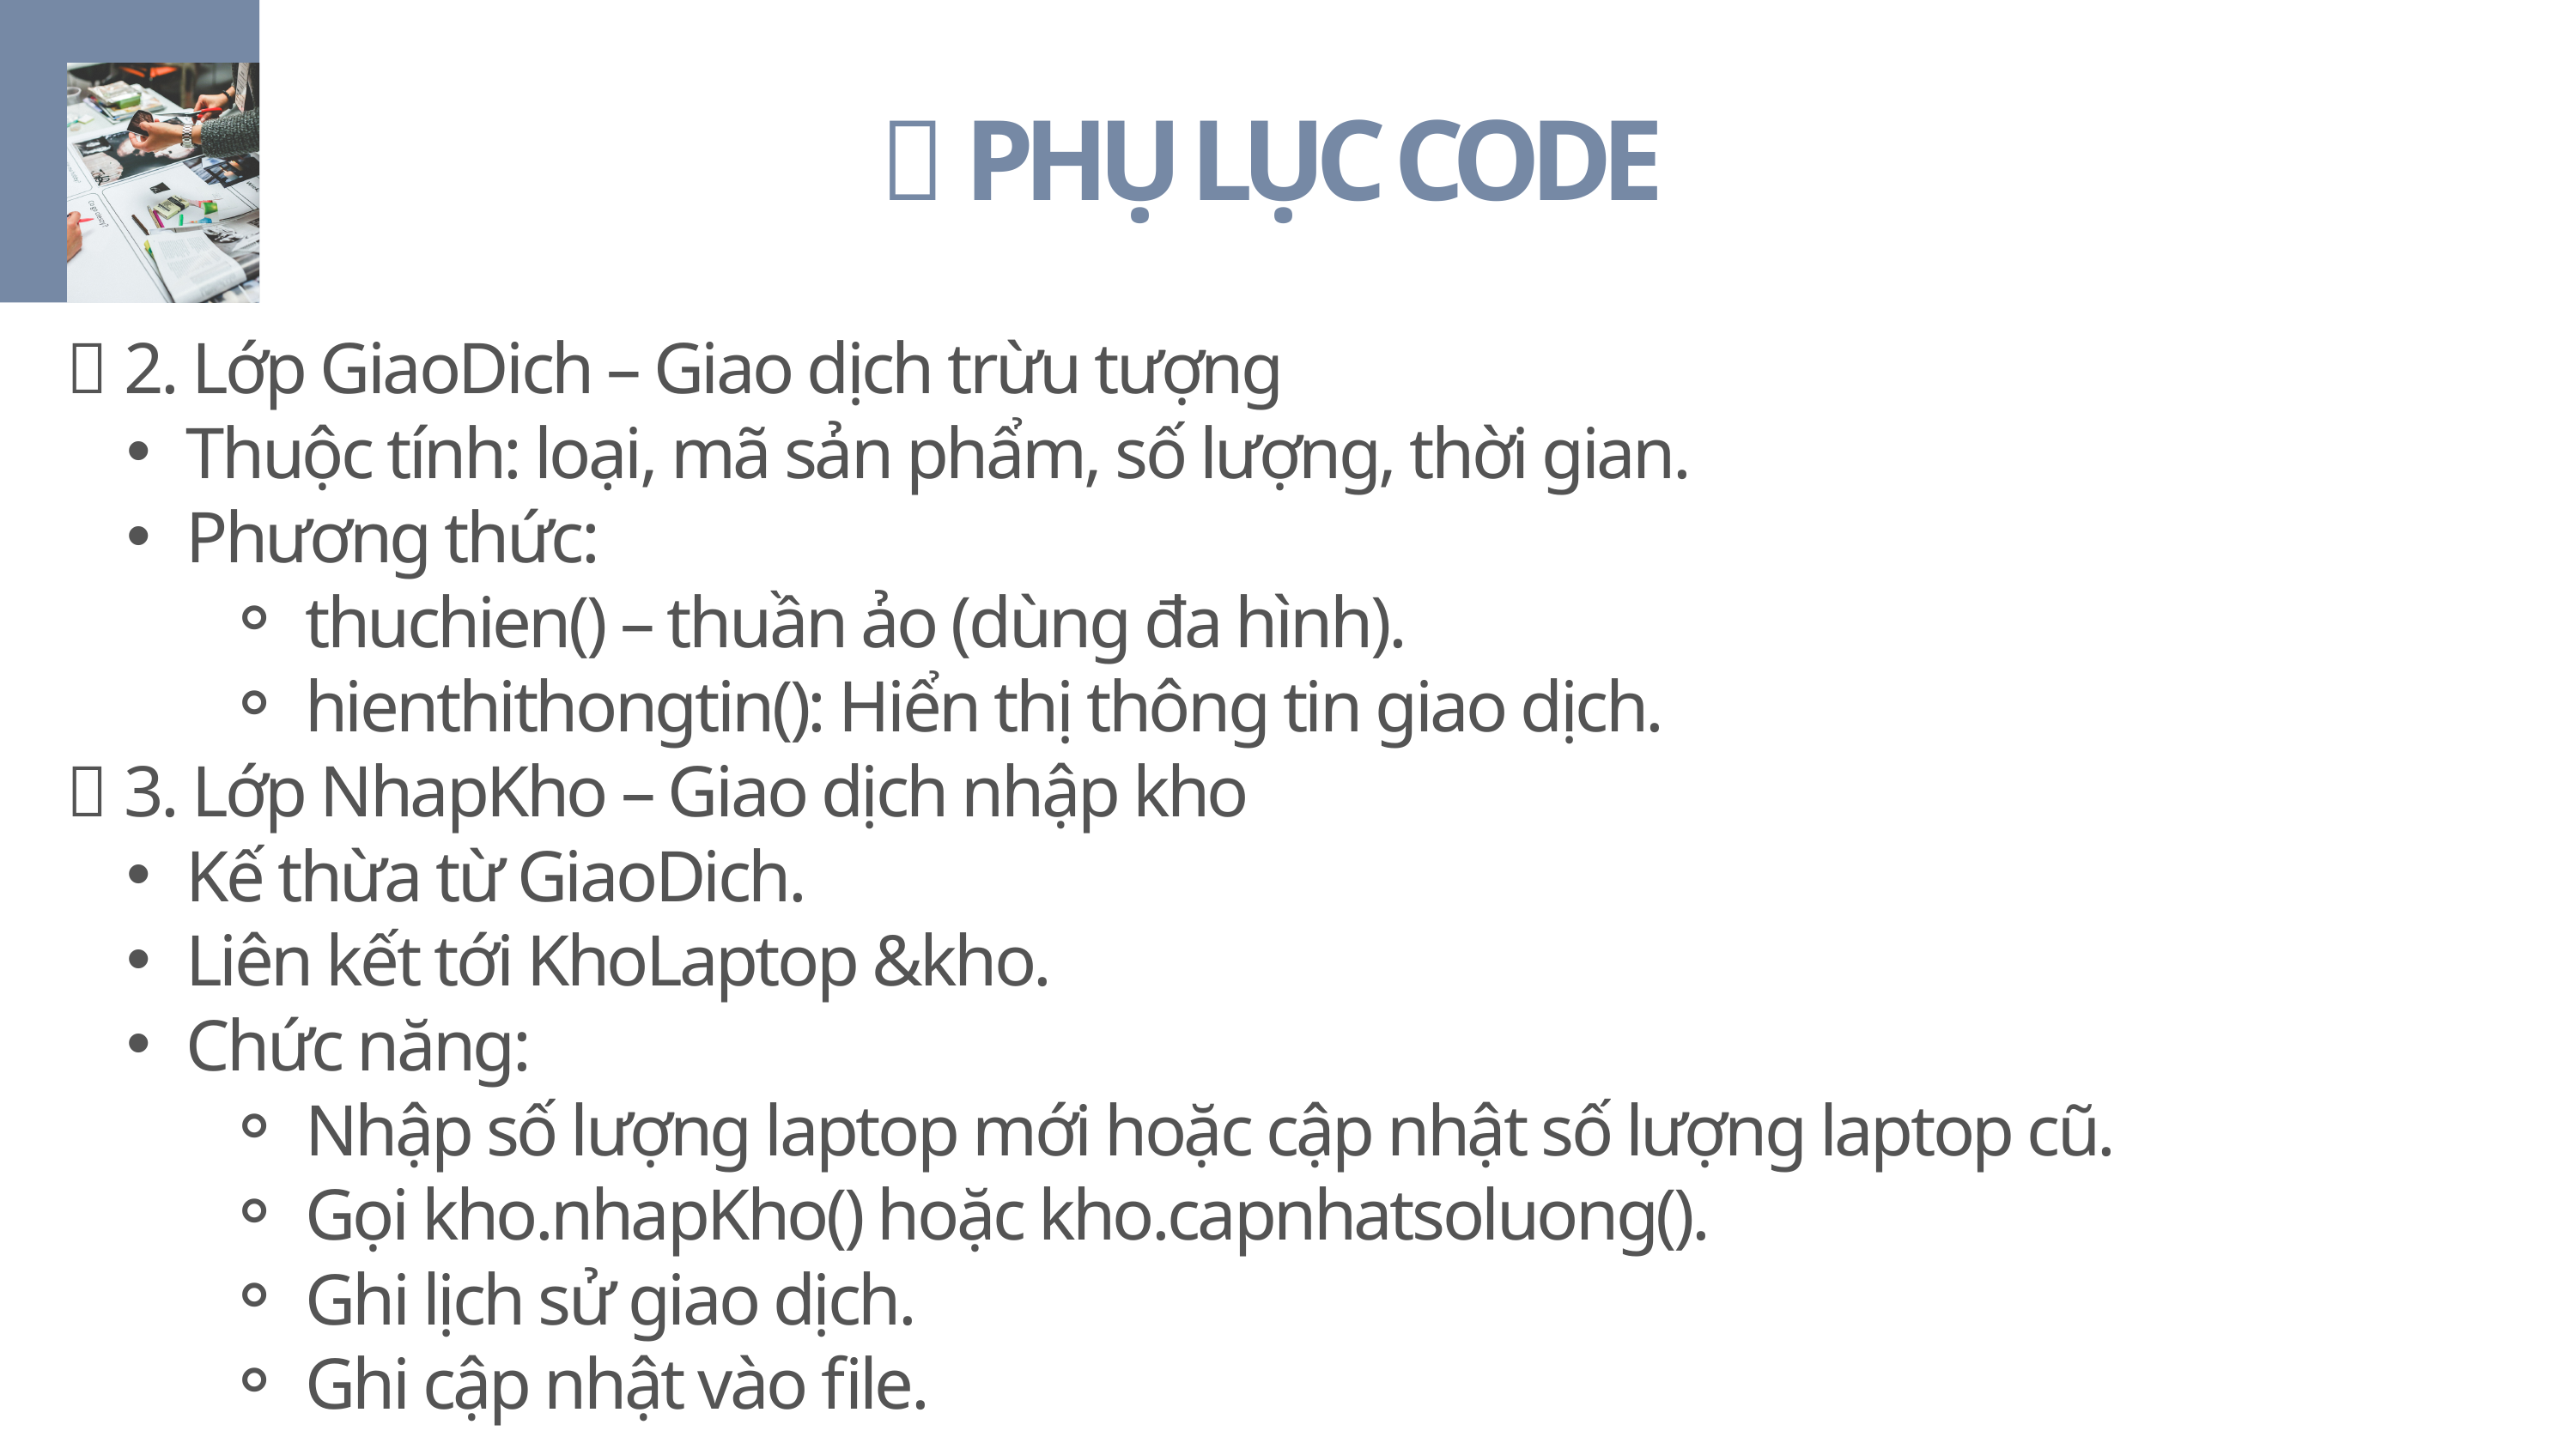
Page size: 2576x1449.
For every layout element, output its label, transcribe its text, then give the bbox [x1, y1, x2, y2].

text_box [0, 0, 260, 303]
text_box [66, 63, 260, 303]
text_box 🔹 2. Lớp GiaoDich – Giao dịch trừu tượng Thuộc tính: loại, mã sản phẩm, số lượng, thời gian. Phương thức: thuchien() – thuần ảo (dùng đa hình). hienthithongtin(): Hiển thị thông tin giao dịch. 🔹 3. Lớp NhapKho – Giao dịch nhập kho Kế thừa từ GiaoDich. Liên kết tới KhoLaptop &kho. Chức năng: Nhập số lượng laptop mới hoặc cập nhật số lượng laptop cũ. Gọi kho.nhapKho() hoặc kho.capnhatsoluong(). Ghi lịch sử giao dịch. Ghi cập nhật vào file. [67, 323, 2576, 1449]
text_box 📑 PHỤ LỤC CODE [879, 112, 1994, 223]
